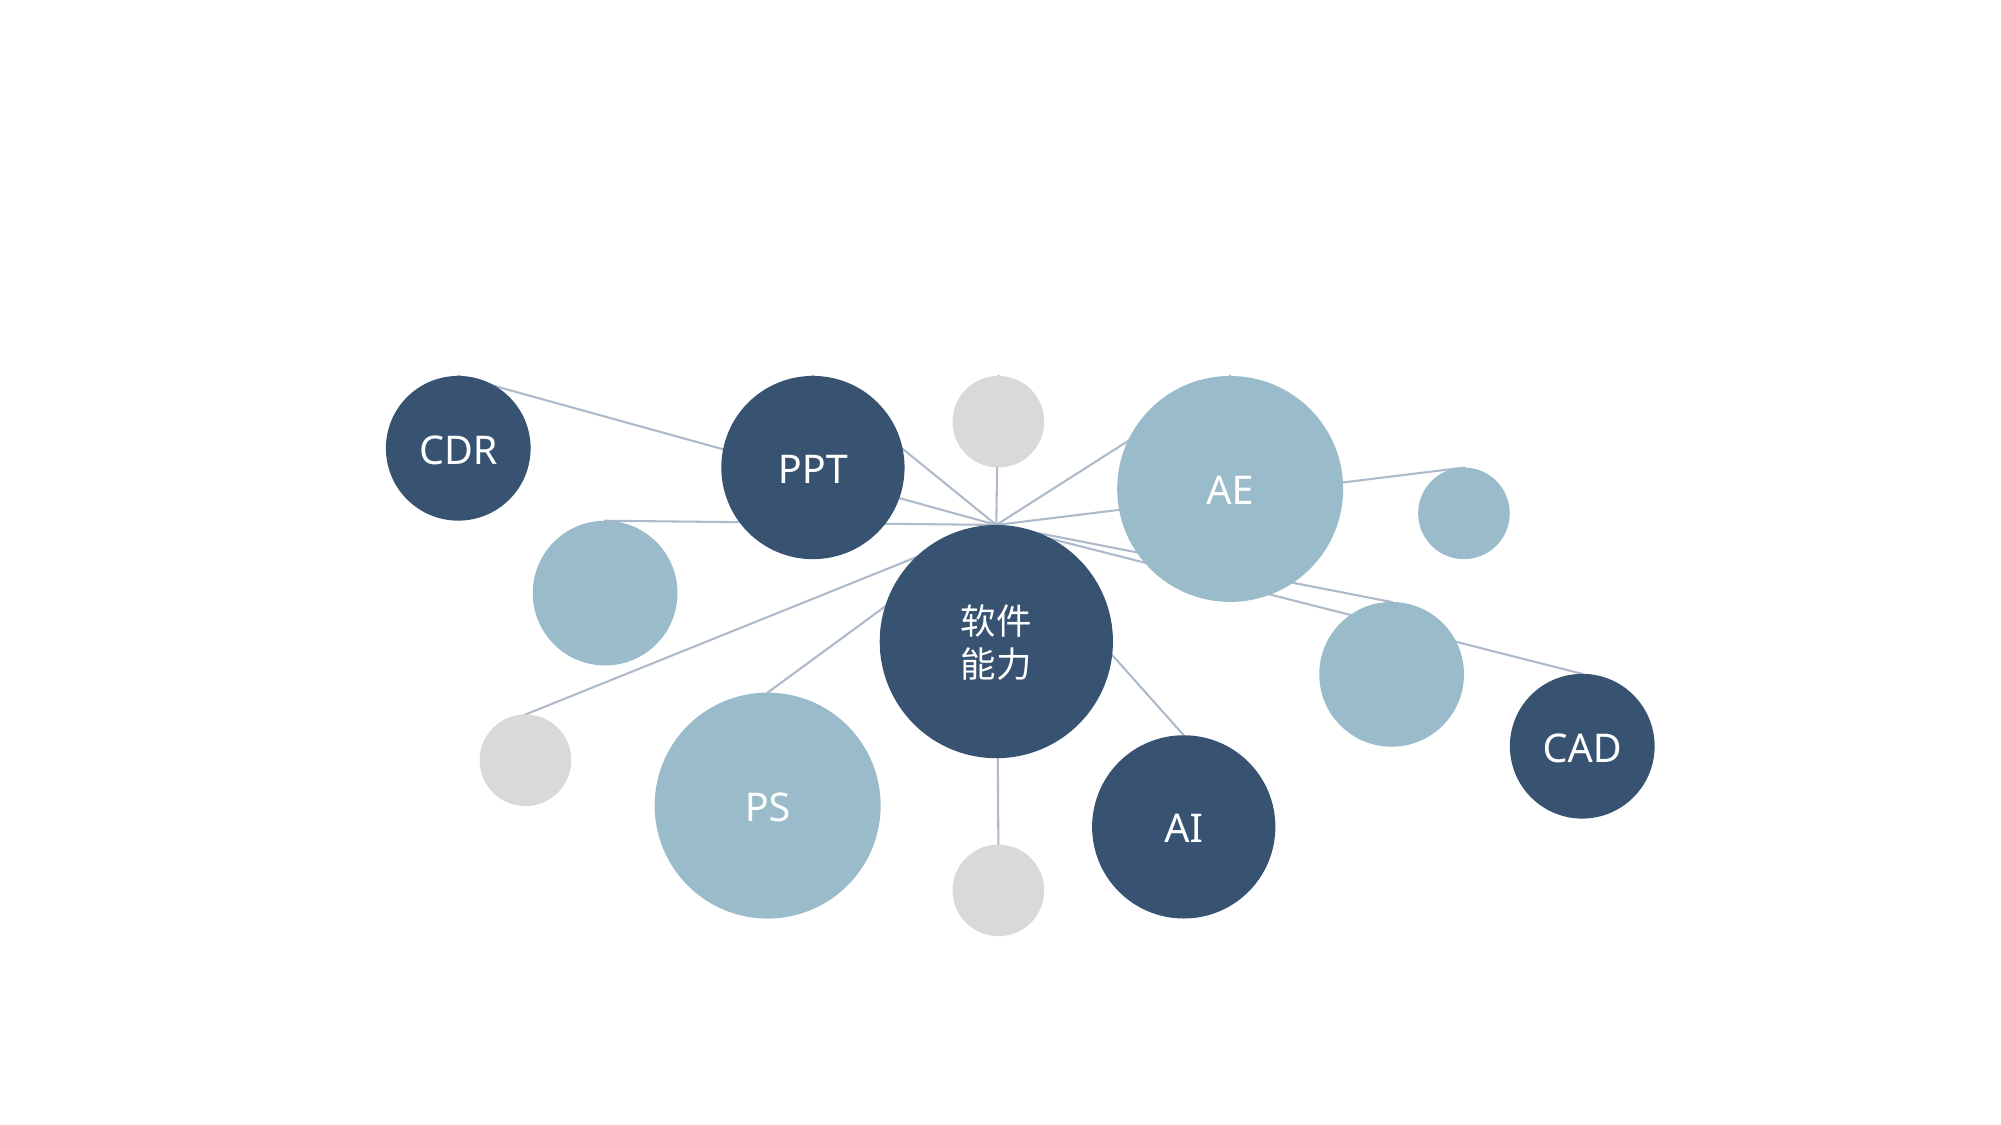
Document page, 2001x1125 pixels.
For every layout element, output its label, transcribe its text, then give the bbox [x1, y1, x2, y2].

text_box [952, 844, 1045, 937]
text_box AI [1092, 735, 1276, 919]
text_box 软件 能力 [879, 524, 1113, 759]
text_box [1319, 601, 1464, 747]
text_box [532, 520, 678, 666]
text_box PS [654, 692, 881, 919]
text_box AE [1117, 375, 1344, 602]
text_box [952, 375, 1045, 468]
text_box [1418, 467, 1510, 560]
text_box [479, 714, 572, 807]
text_box PPT [721, 375, 905, 560]
text_box CAD [1509, 673, 1655, 819]
text_box CDR [385, 375, 531, 521]
